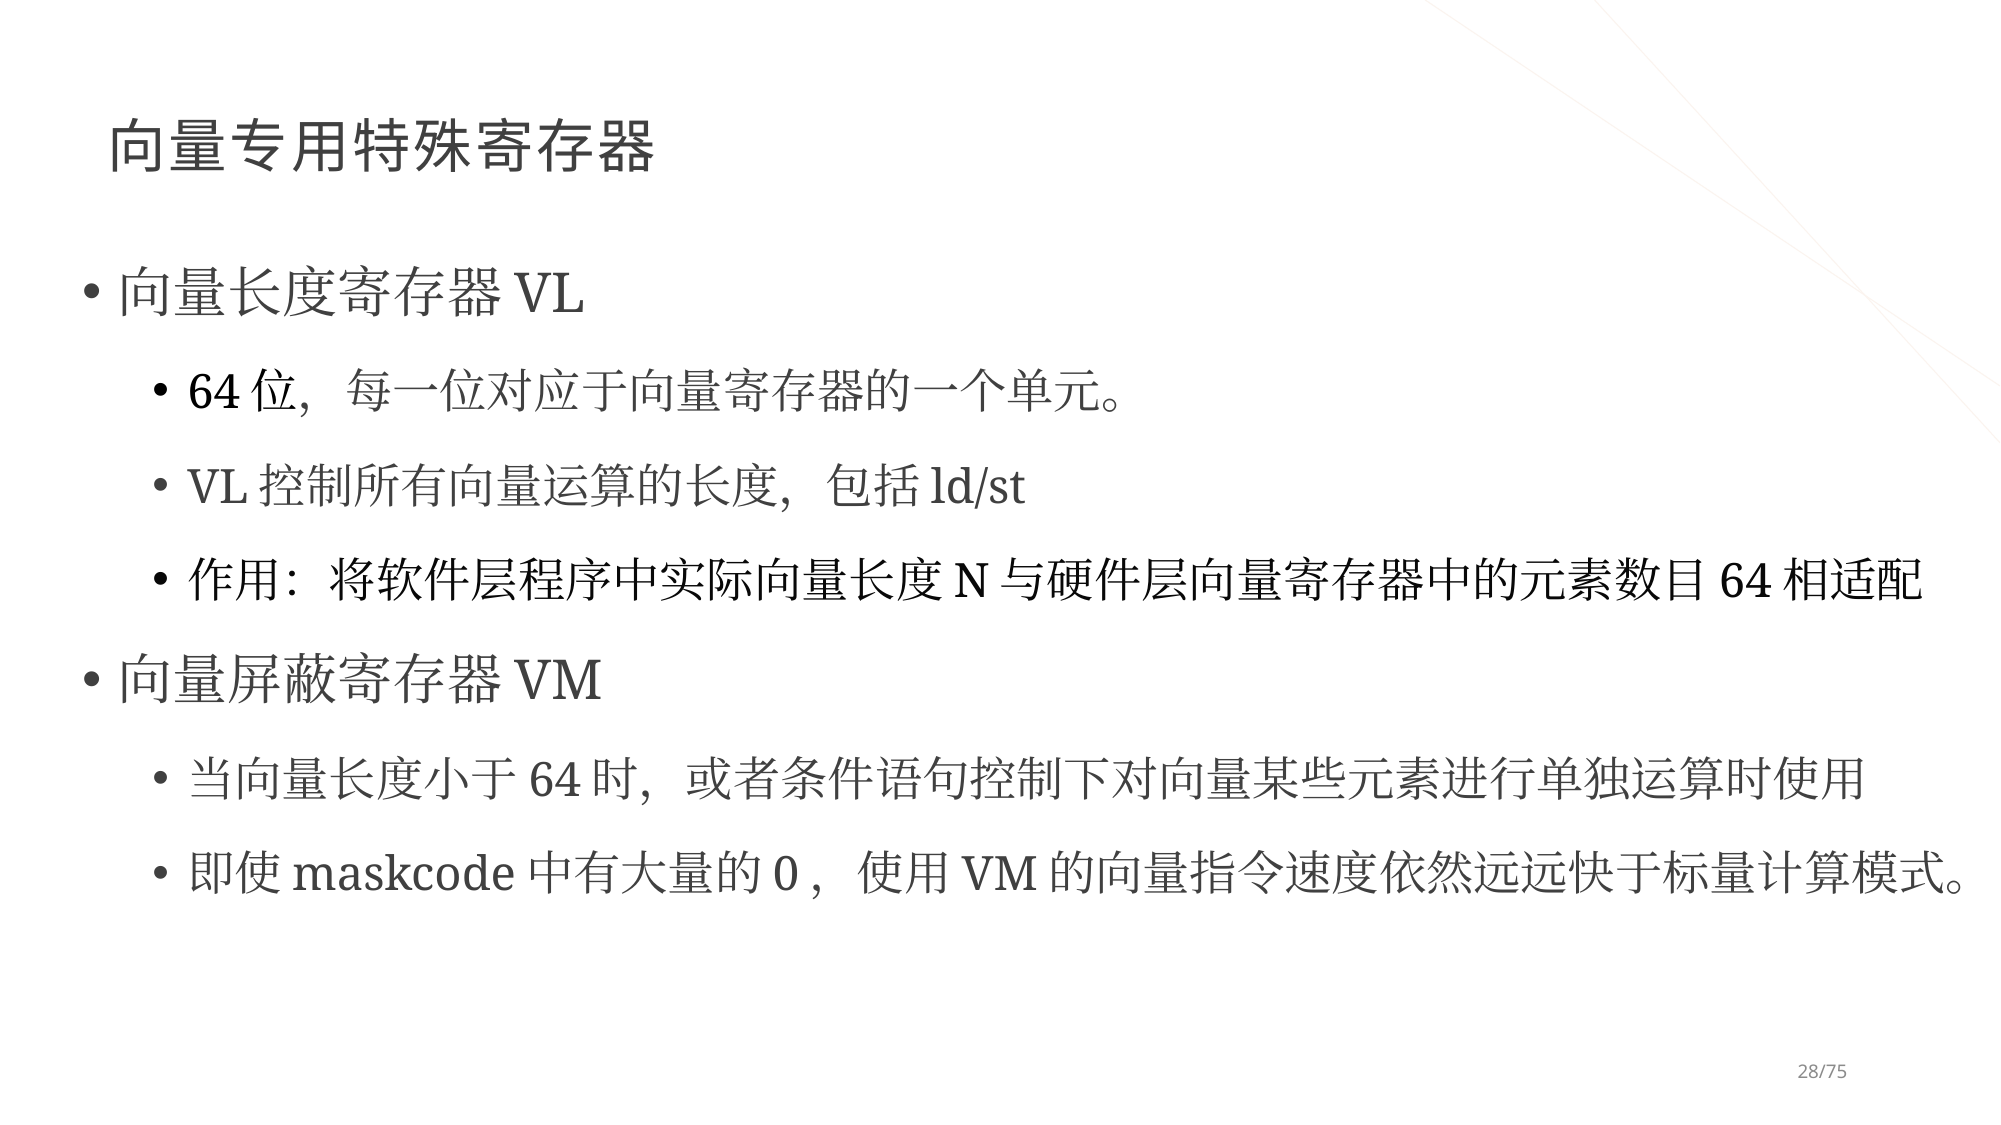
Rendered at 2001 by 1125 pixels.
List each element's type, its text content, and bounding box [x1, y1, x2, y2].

title 向量专用特殊寄存器 [92, 73, 1618, 225]
slide_number 28/75 [1412, 1042, 1863, 1103]
list 向量长度寄存器VL 64位，每一位对应于向量寄存器的一个单元。 VL控制所有向量运算的长度，包括ld/st 作用：将软件层程序中实际向量长度N与硬件层向量寄存器中的元素数目64相适配 向量屏蔽寄存器VM 当向量长度小于64时，或者条件语句控制下对向量某些元素进行单独运算时使用 即使maskcode中有大量的0，使用VM的向量指令速度依然远远快于标量计算模式。 [67, 249, 1986, 1018]
